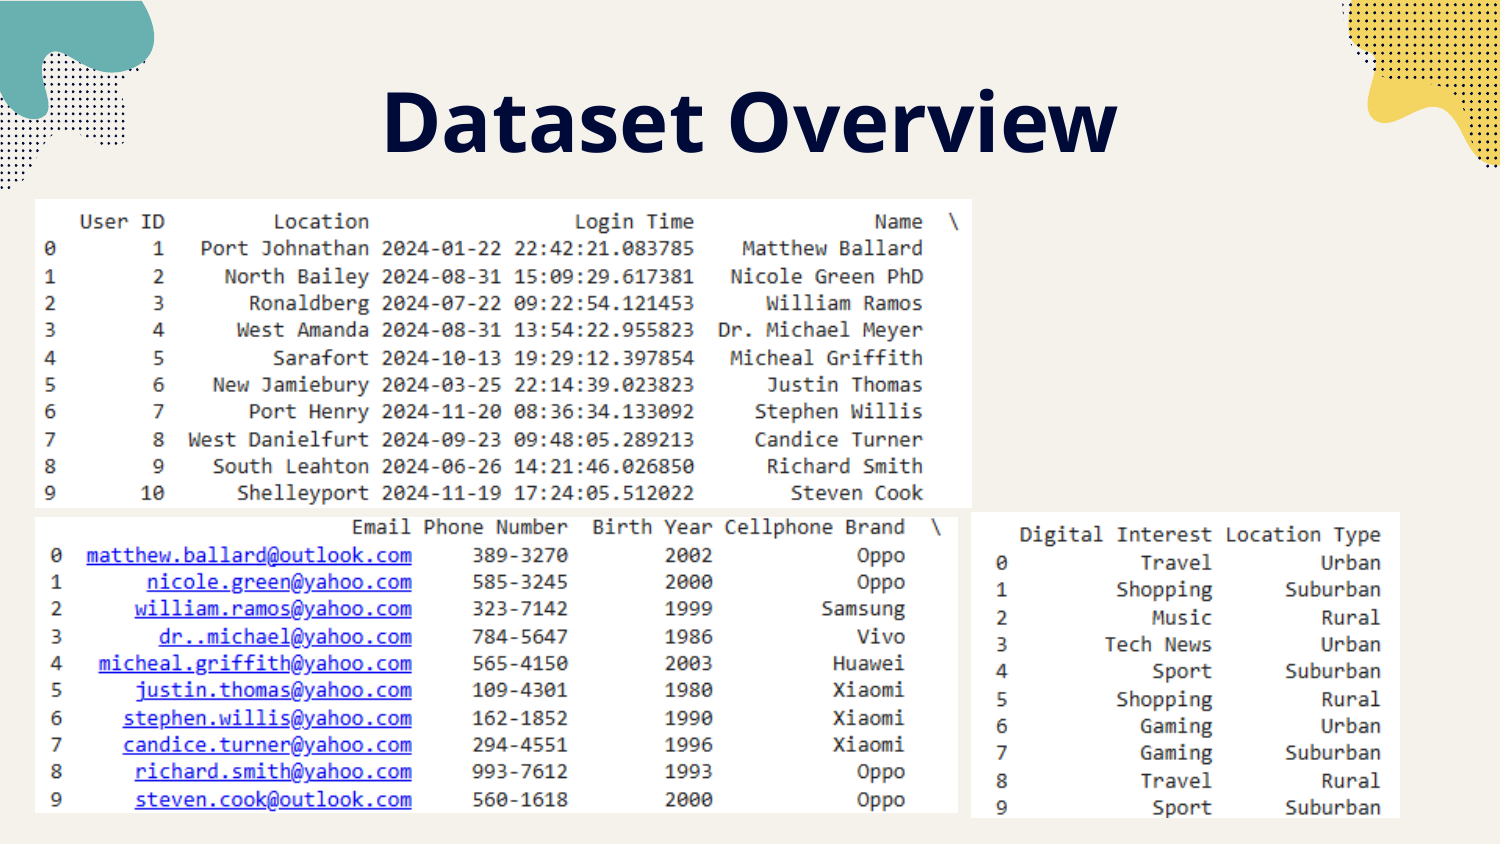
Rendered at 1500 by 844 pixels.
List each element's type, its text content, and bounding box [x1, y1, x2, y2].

picture [35, 517, 958, 814]
picture [35, 199, 972, 508]
picture [971, 512, 1401, 818]
title Dataset Overview [116, 53, 1383, 155]
